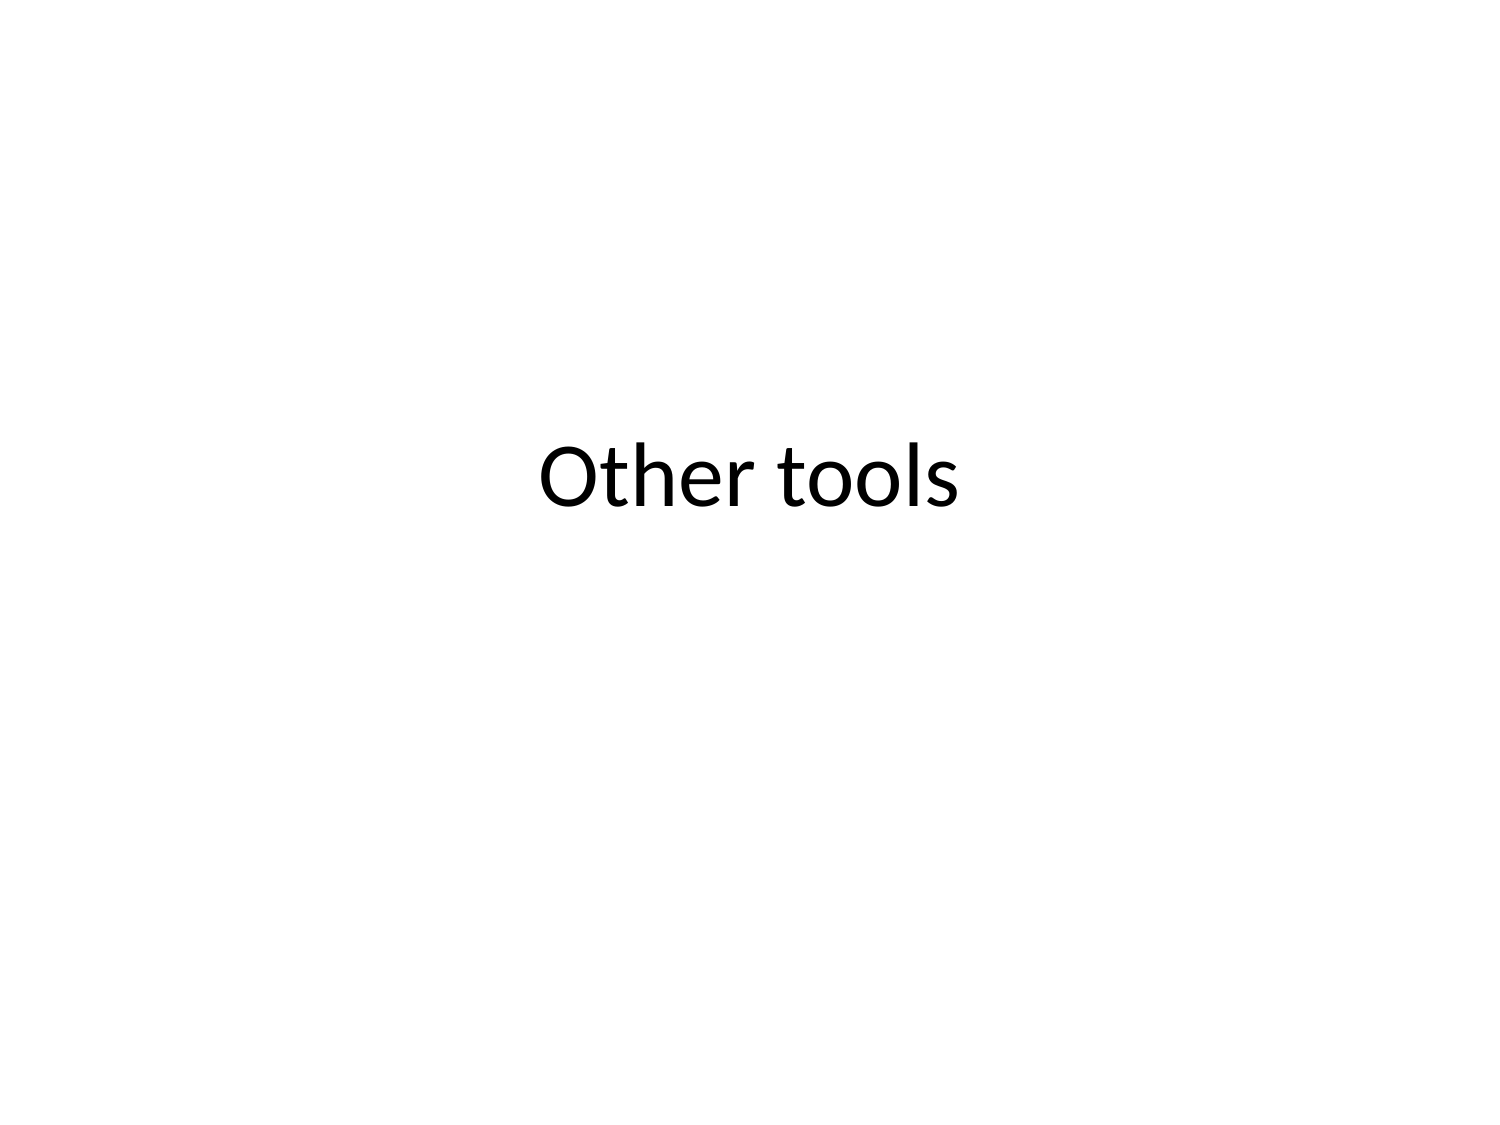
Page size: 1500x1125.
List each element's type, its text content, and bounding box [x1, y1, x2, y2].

title Other tools [112, 349, 1388, 591]
